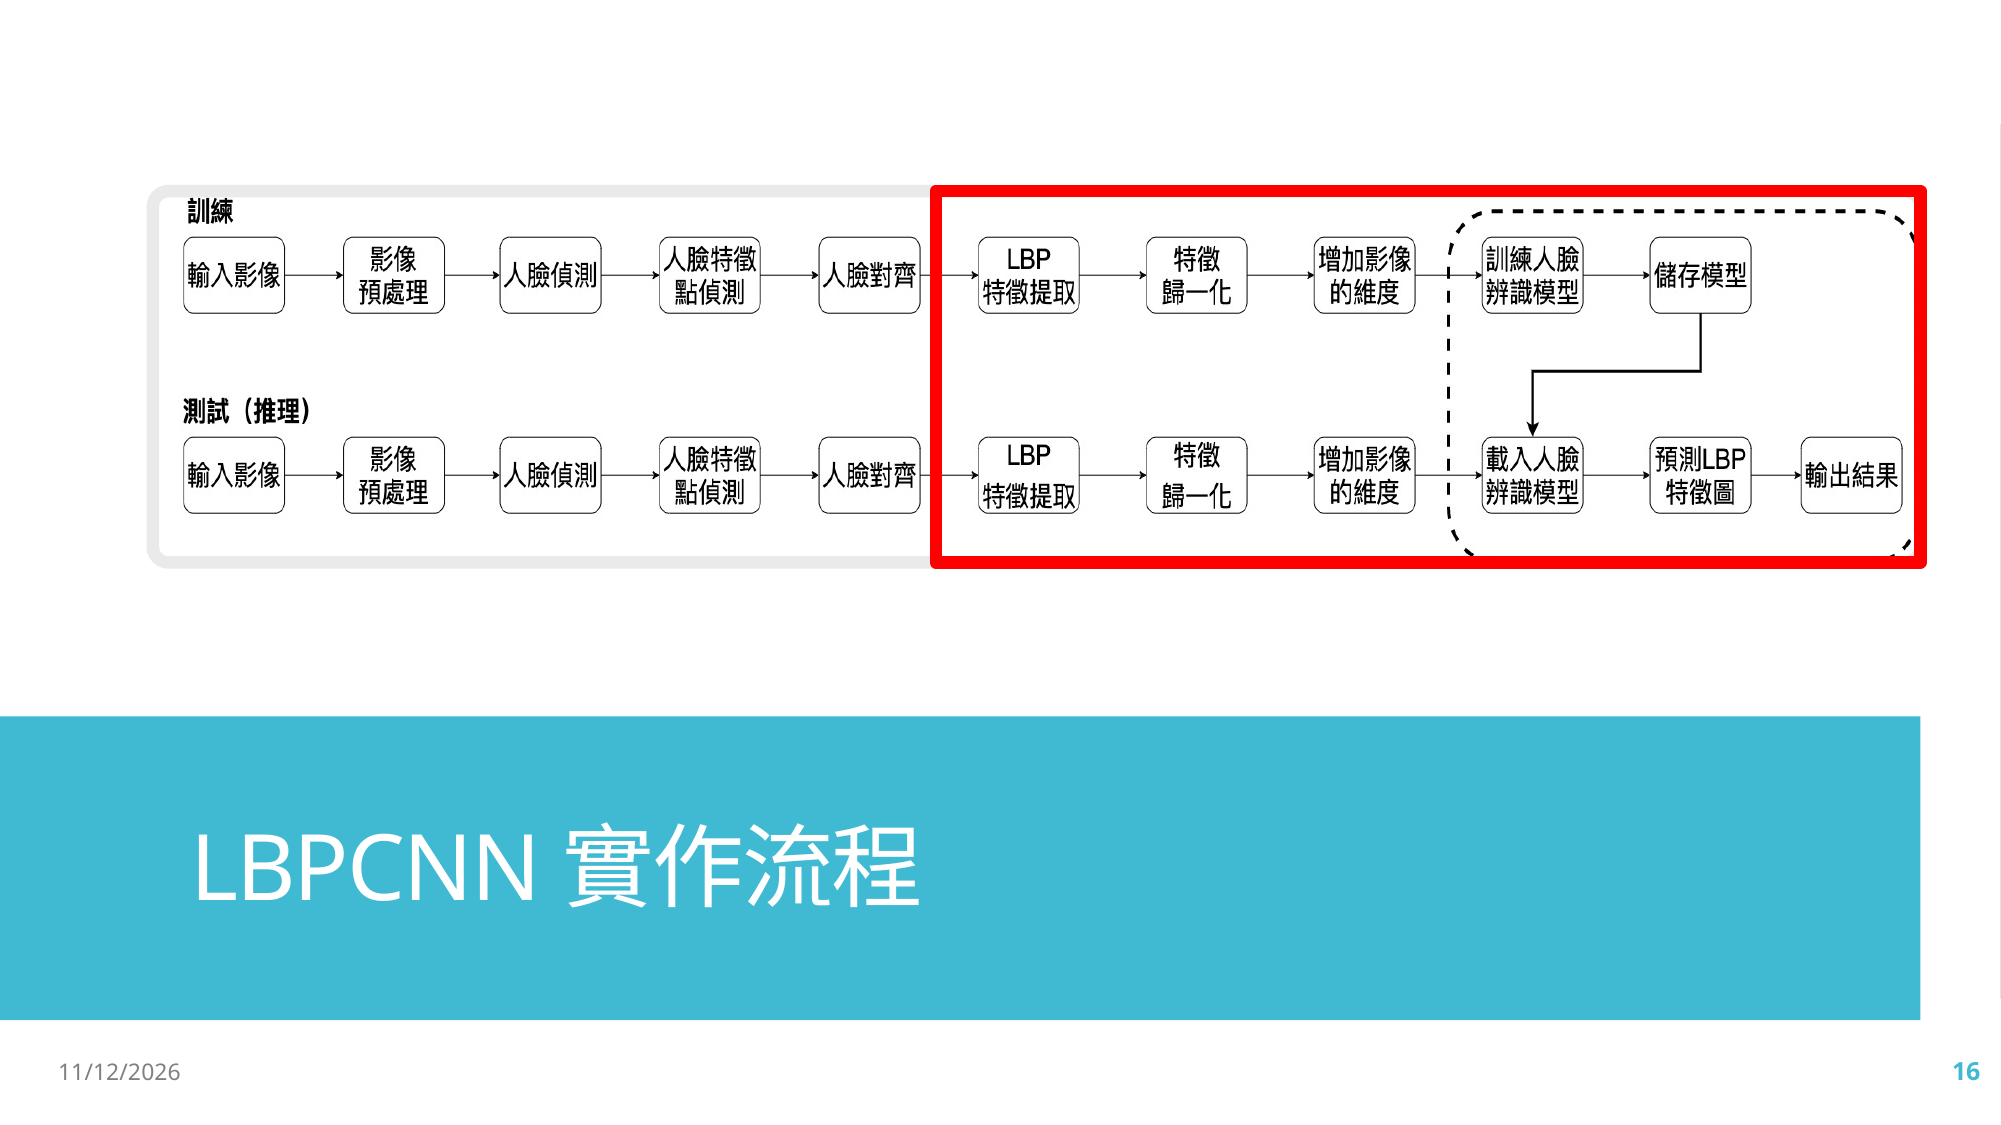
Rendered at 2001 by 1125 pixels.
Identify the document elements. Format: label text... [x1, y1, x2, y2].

slide_number 16 [1744, 1042, 1996, 1103]
title LBPCNN實作流程 [175, 753, 1851, 928]
text_box [0, 0, 2000, 1125]
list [152, 190, 1921, 563]
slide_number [43, 1042, 493, 1103]
text_box [0, 716, 1921, 1021]
